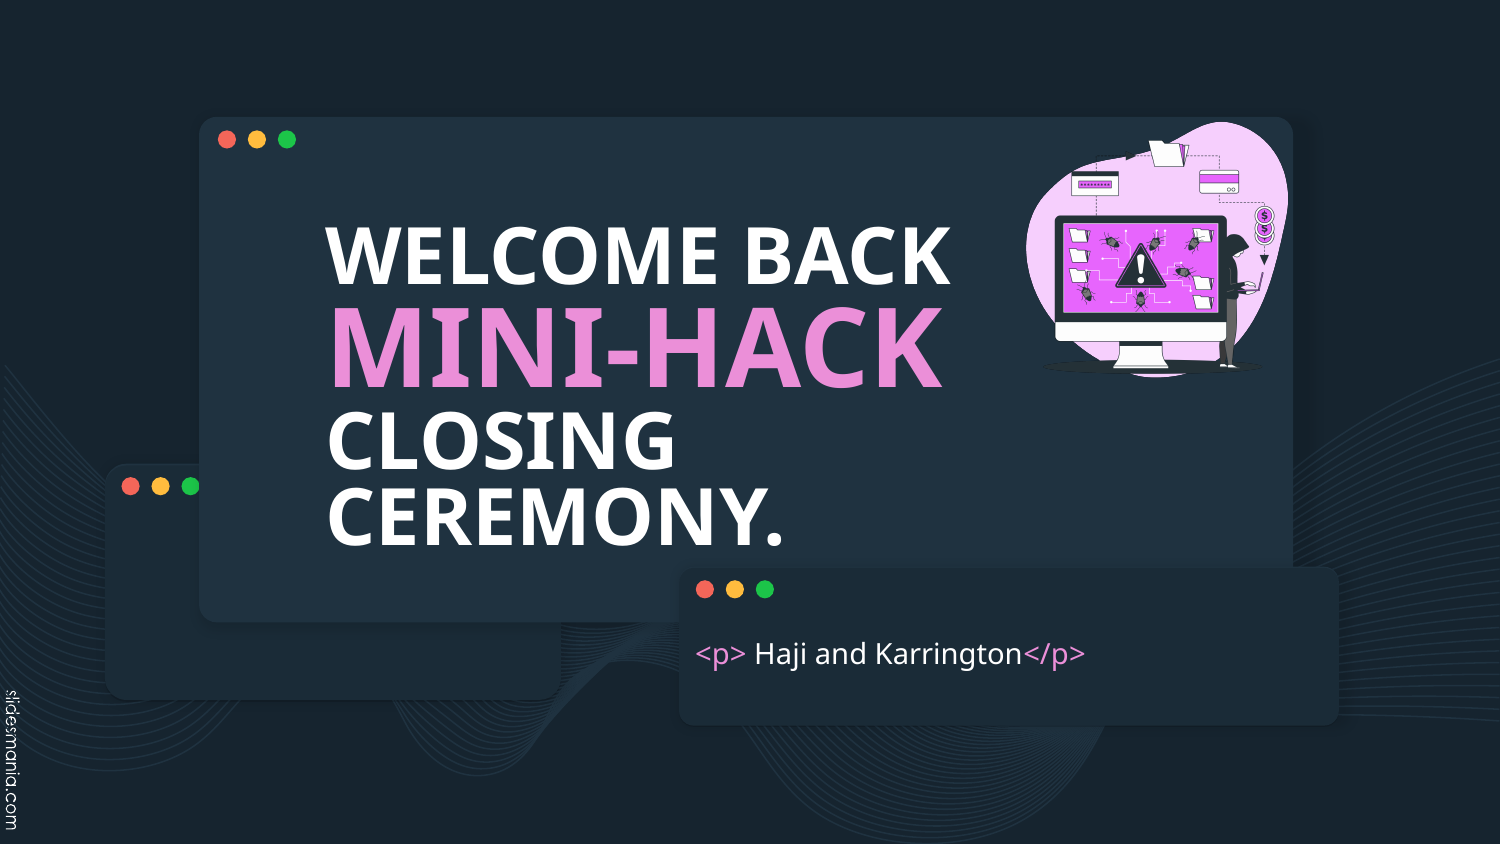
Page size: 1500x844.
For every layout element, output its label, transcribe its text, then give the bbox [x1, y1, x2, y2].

subtitle <p> Haji and Karrington</p> [680, 615, 1396, 689]
picture [1010, 100, 1308, 398]
title WELCOME BACK MINI-HACK CLOSING CEREMONY. [310, 197, 1147, 555]
